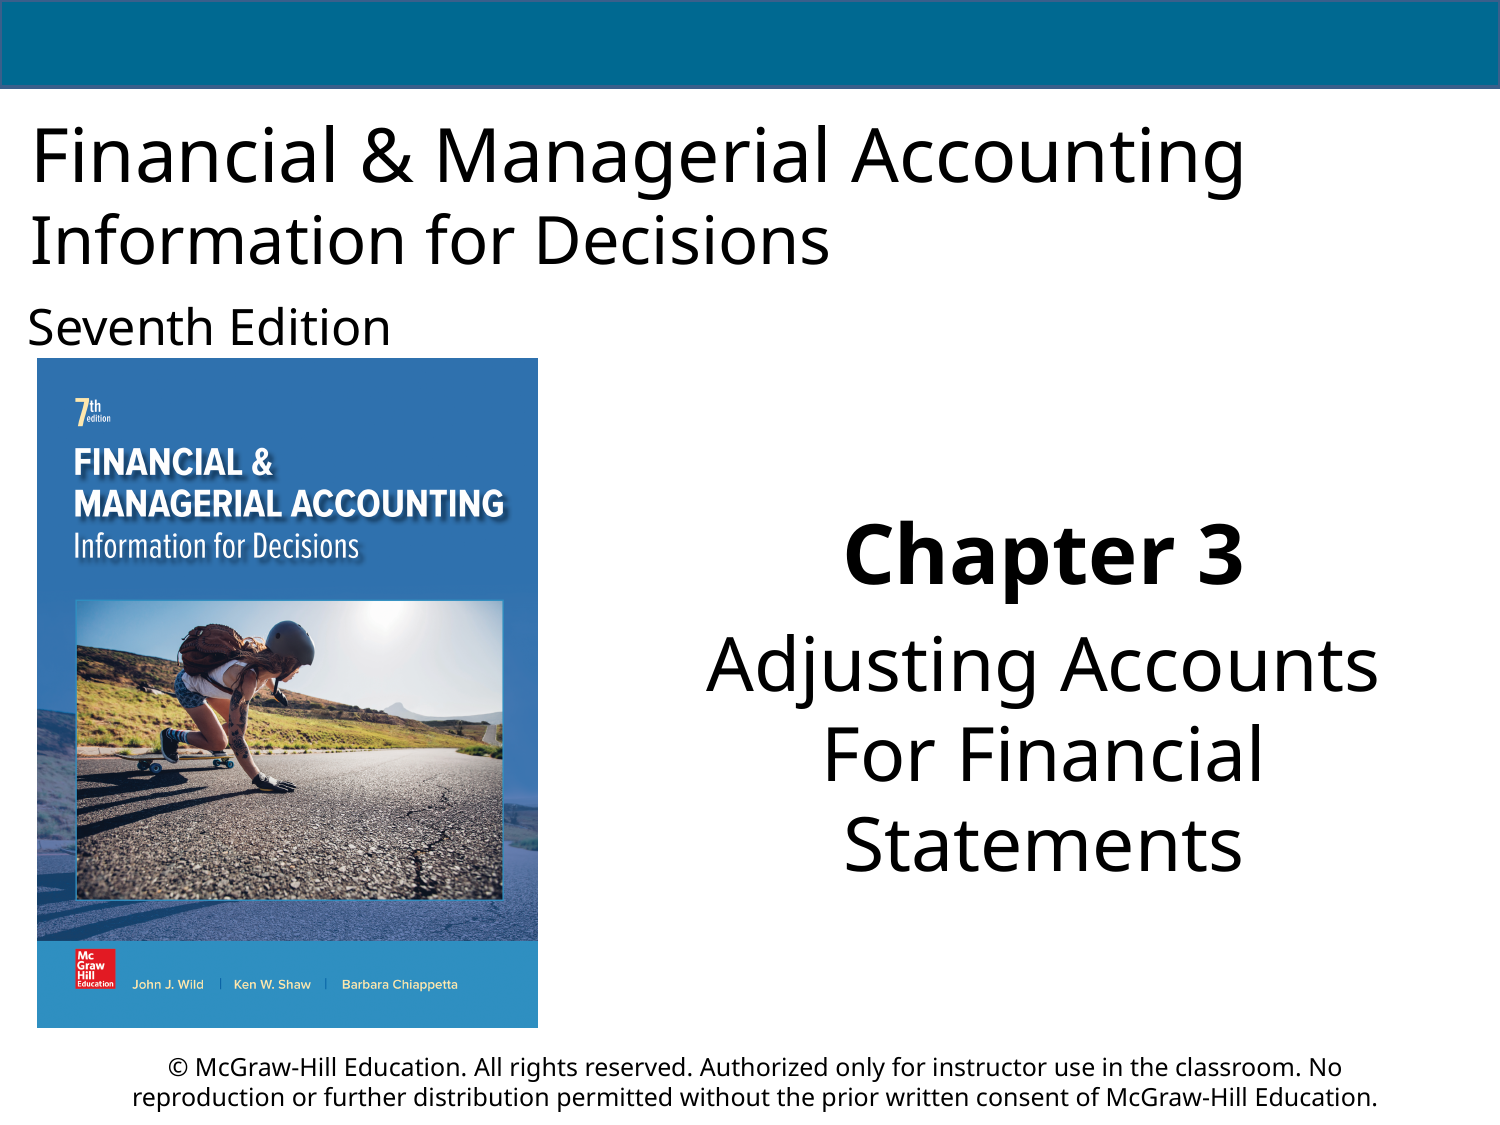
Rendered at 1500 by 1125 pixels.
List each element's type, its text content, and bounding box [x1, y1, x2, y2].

list Seventh Edition [12, 287, 1488, 363]
list © McGraw-Hill Education. All rights reserved. Authorized only for instructor use in the classroom. No reproduction or further distribution permitted without the prior written consent of McGraw-Hill Education. [75, 1037, 1438, 1125]
title Financial & Managerial Accounting Information for Decisions [15, 99, 1488, 287]
picture [37, 358, 538, 1028]
subtitle Chapter 3 Adjusting Accounts For Financial Statements [650, 412, 1438, 975]
